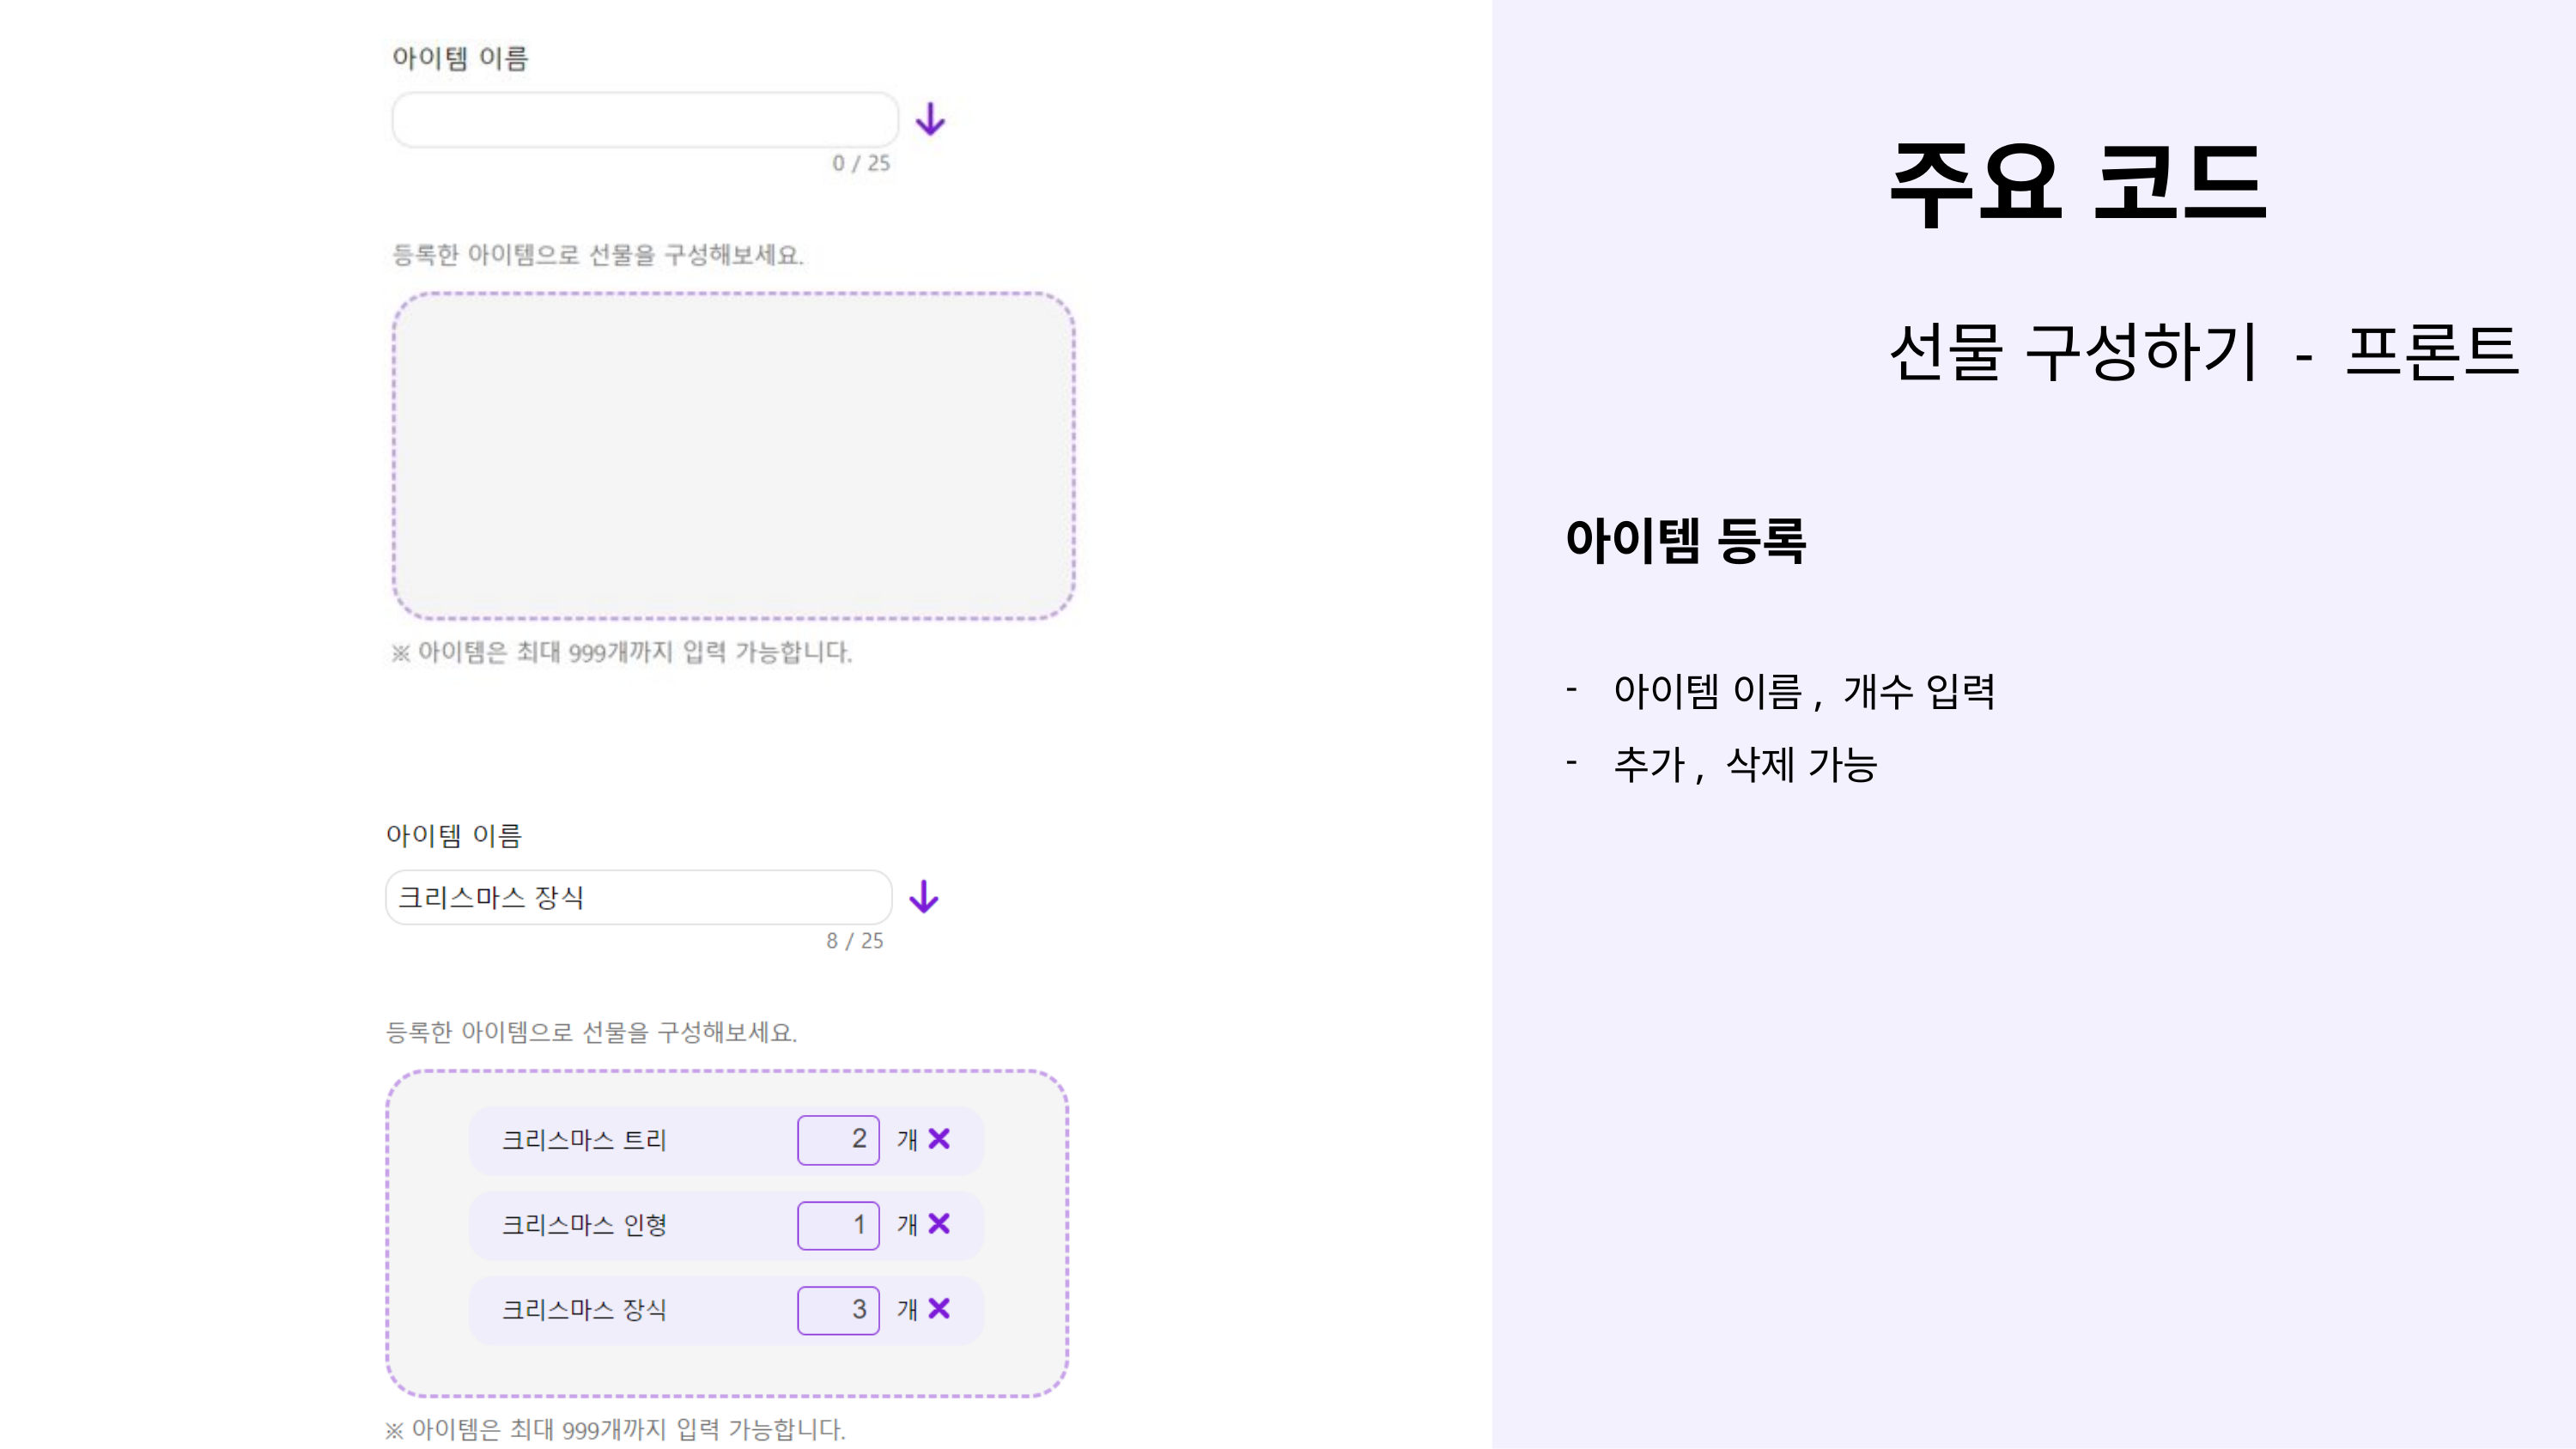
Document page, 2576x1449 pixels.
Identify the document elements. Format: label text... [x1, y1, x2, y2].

picture [354, 809, 1144, 1449]
text_box 아이템 등록 아이템 이름, 개수 입력 추가, 삭제 가능 [1565, 497, 2576, 933]
text_box [0, 0, 1492, 1449]
text_box 주요 코드 선물 구성하기 - 프론트 [1887, 88, 2576, 390]
picture [354, 39, 1137, 687]
